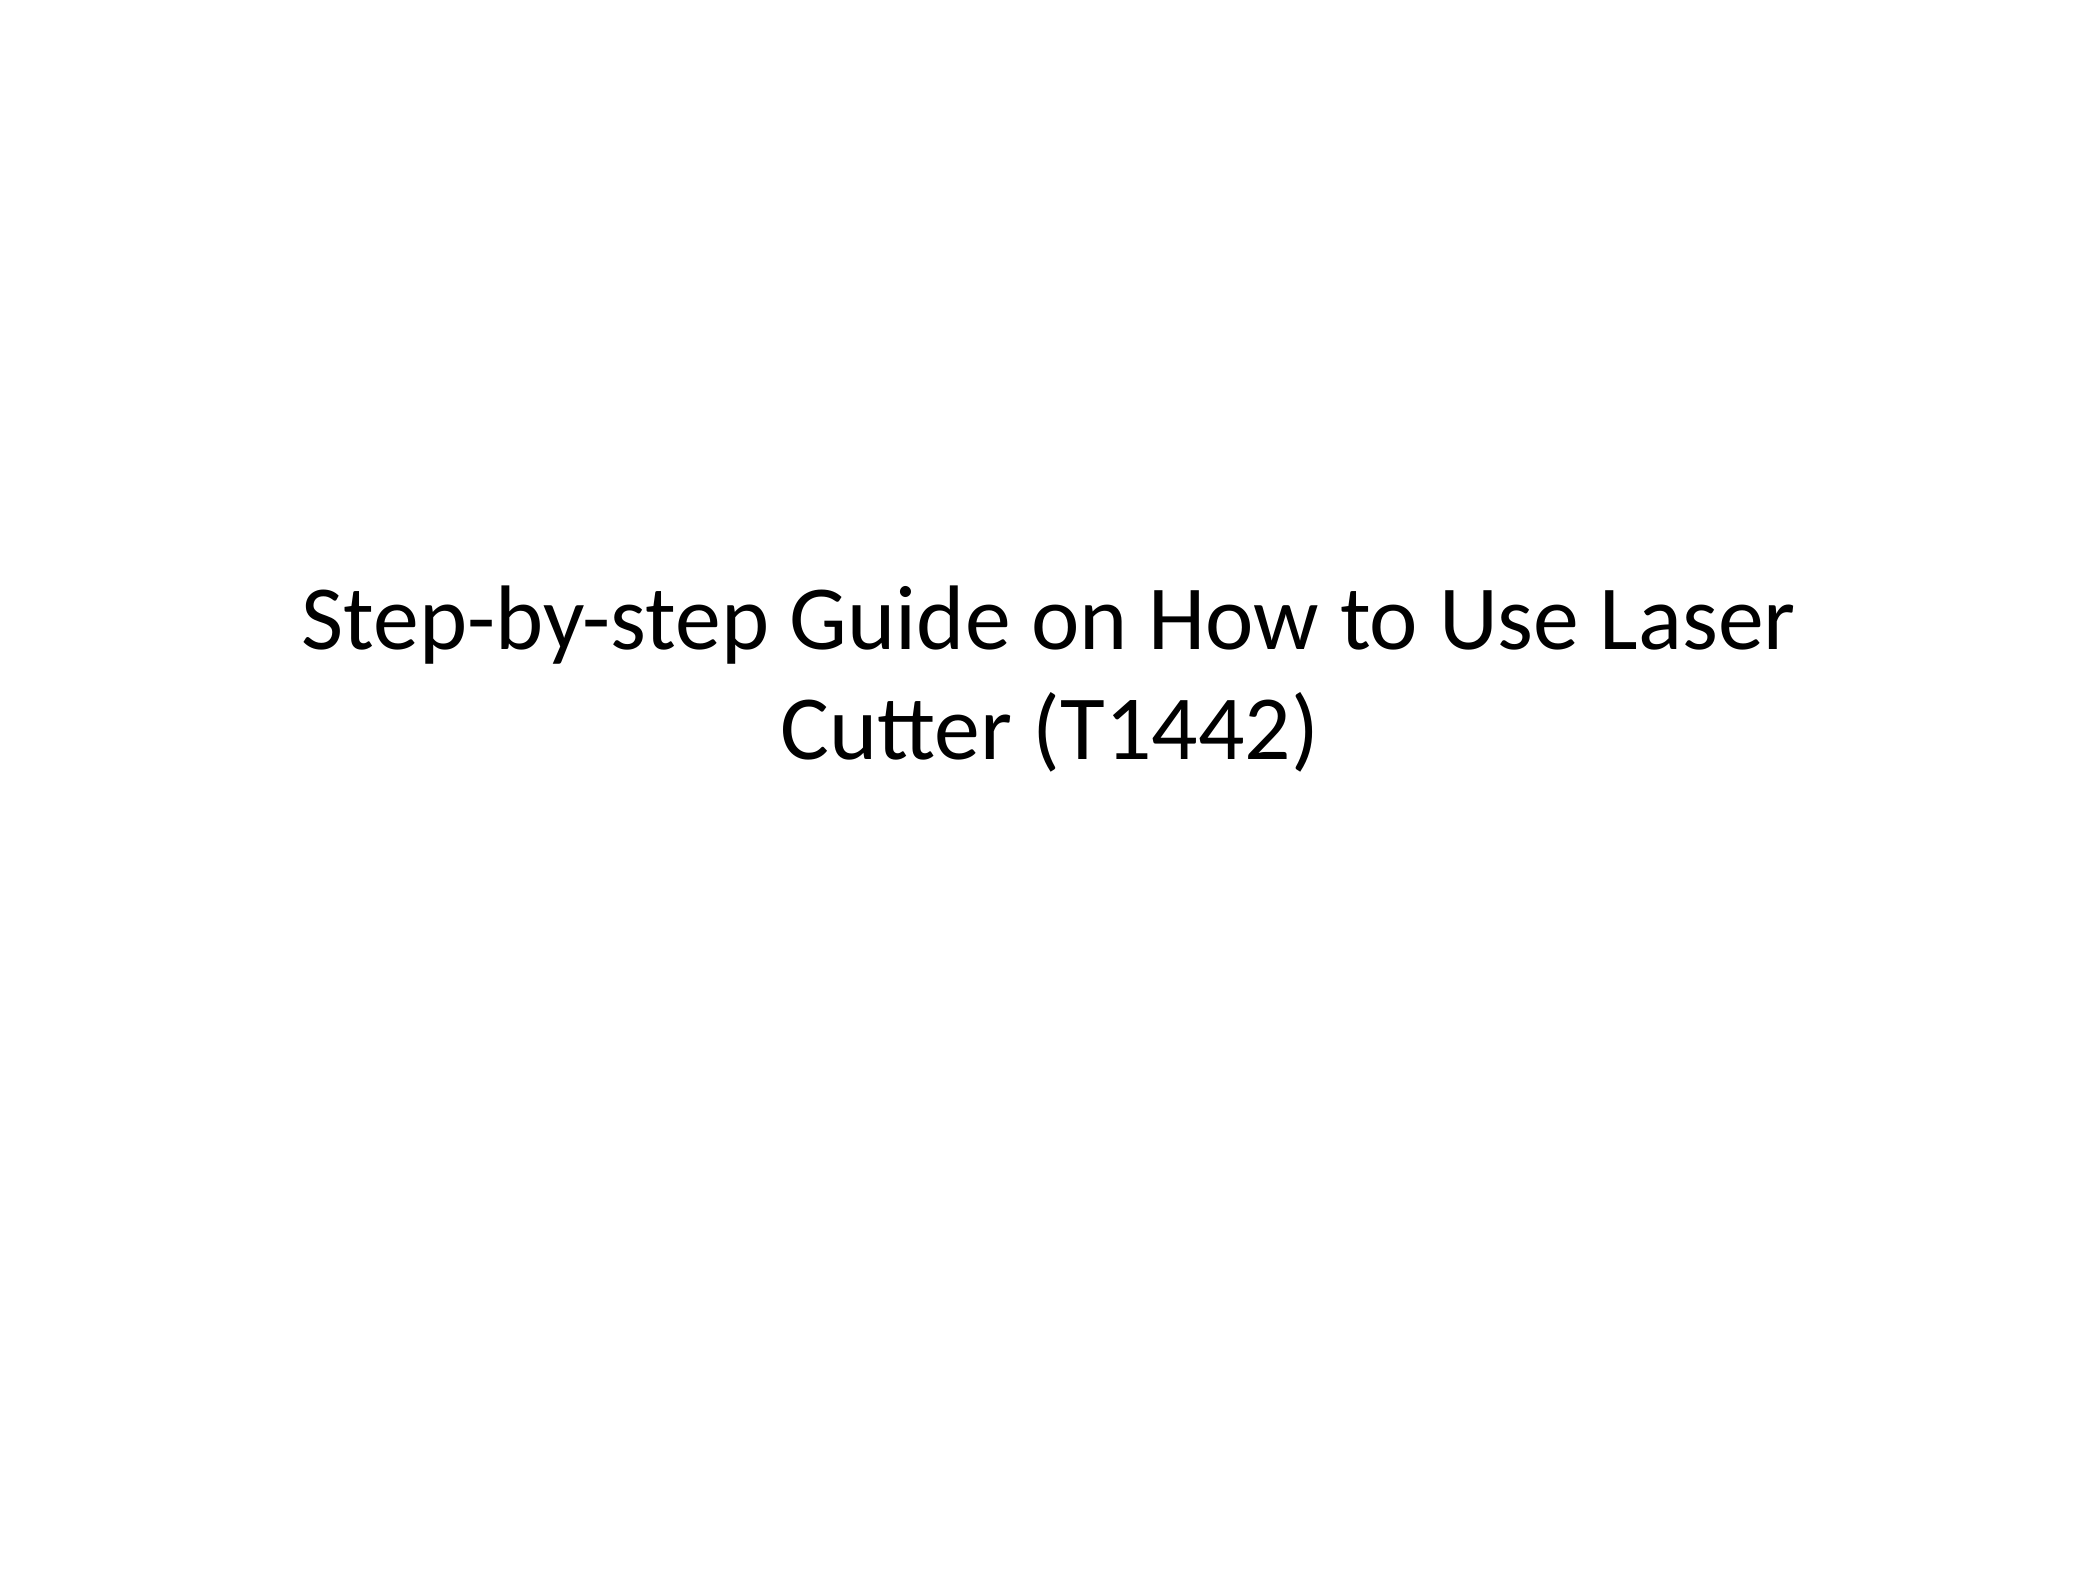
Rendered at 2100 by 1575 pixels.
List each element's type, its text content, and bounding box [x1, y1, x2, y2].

text_box Step-by-step Guide on How to Use Laser Cutter (T1442) [283, 550, 1816, 785]
